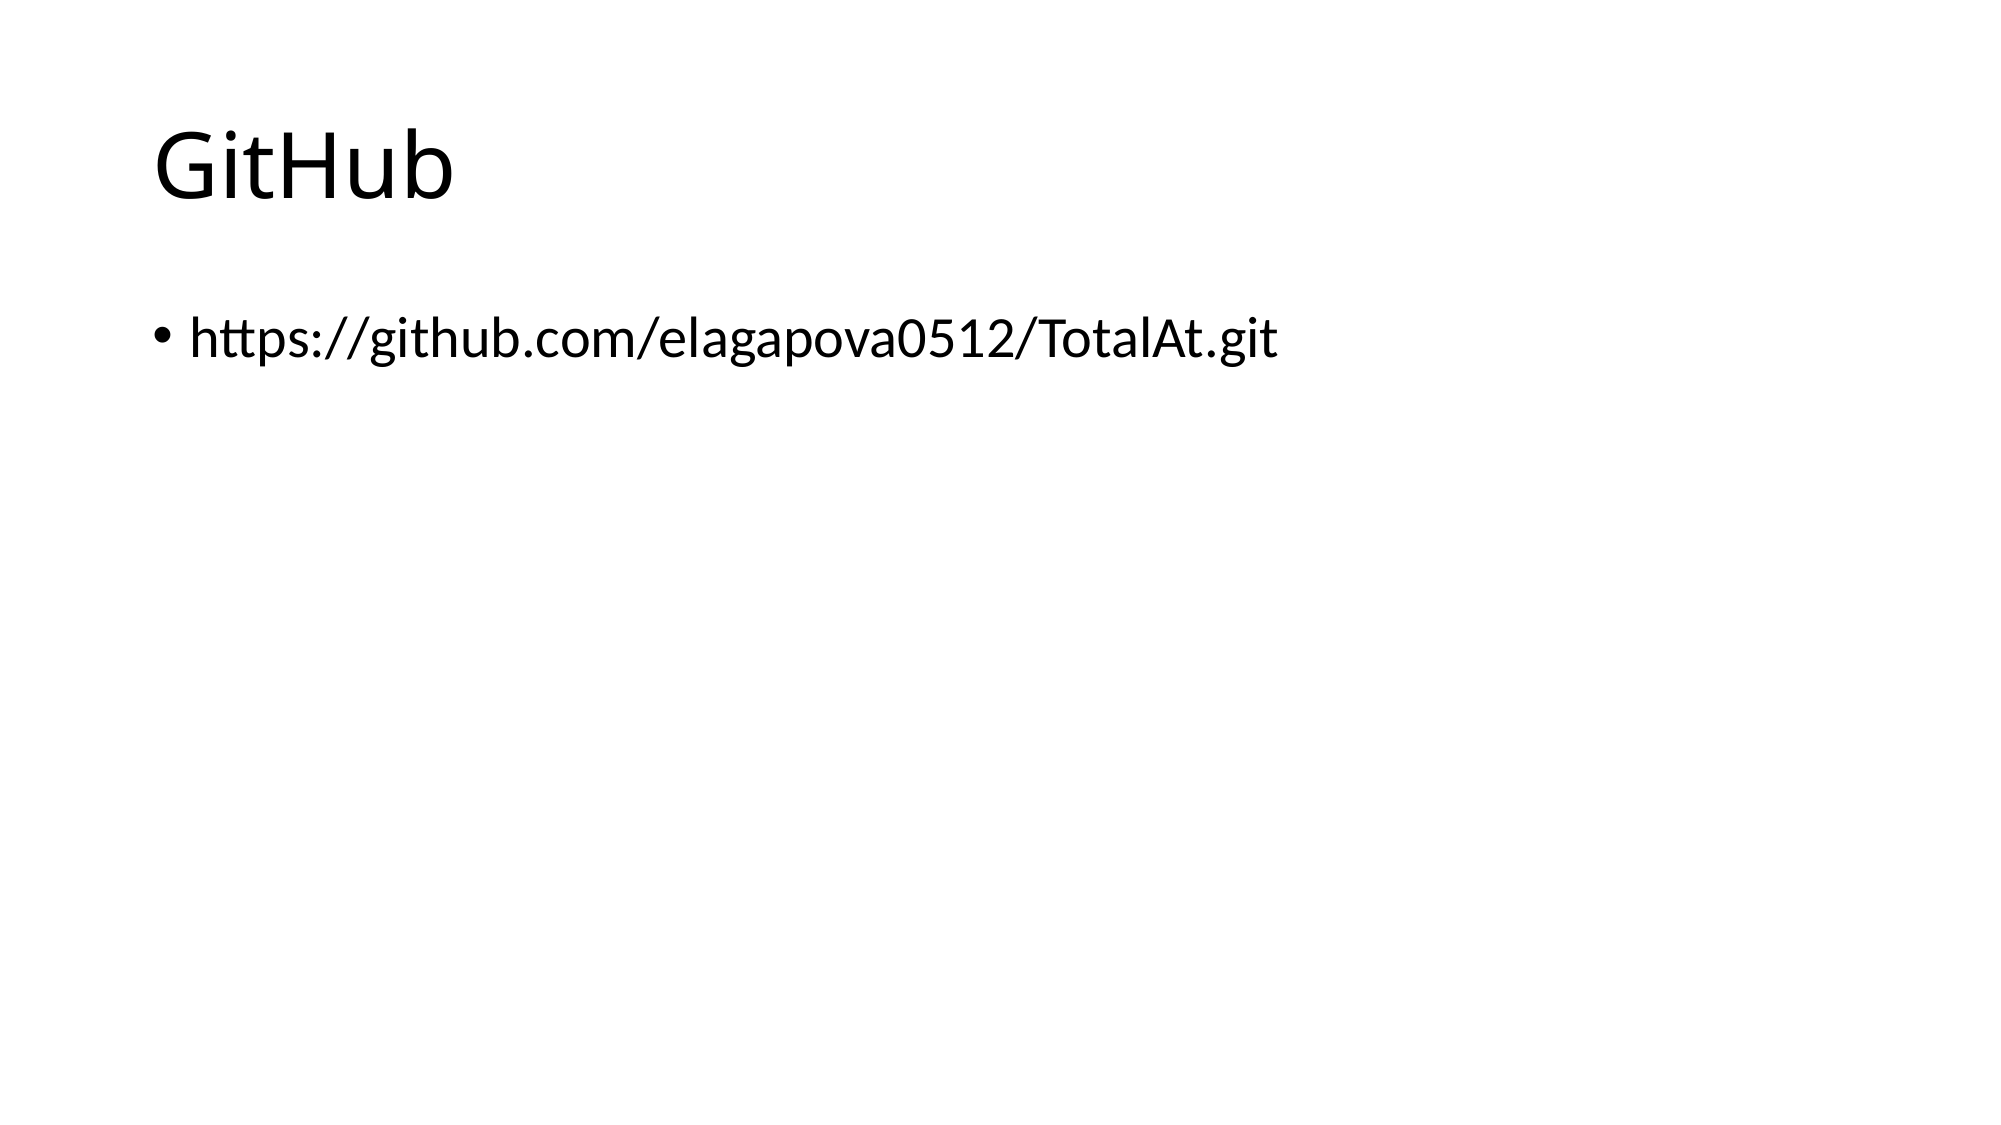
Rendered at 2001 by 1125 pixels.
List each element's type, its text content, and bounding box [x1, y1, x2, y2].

title GitHub [137, 59, 1863, 278]
list https://github.com/elagapova0512/TotalAt.git [137, 299, 1863, 423]
